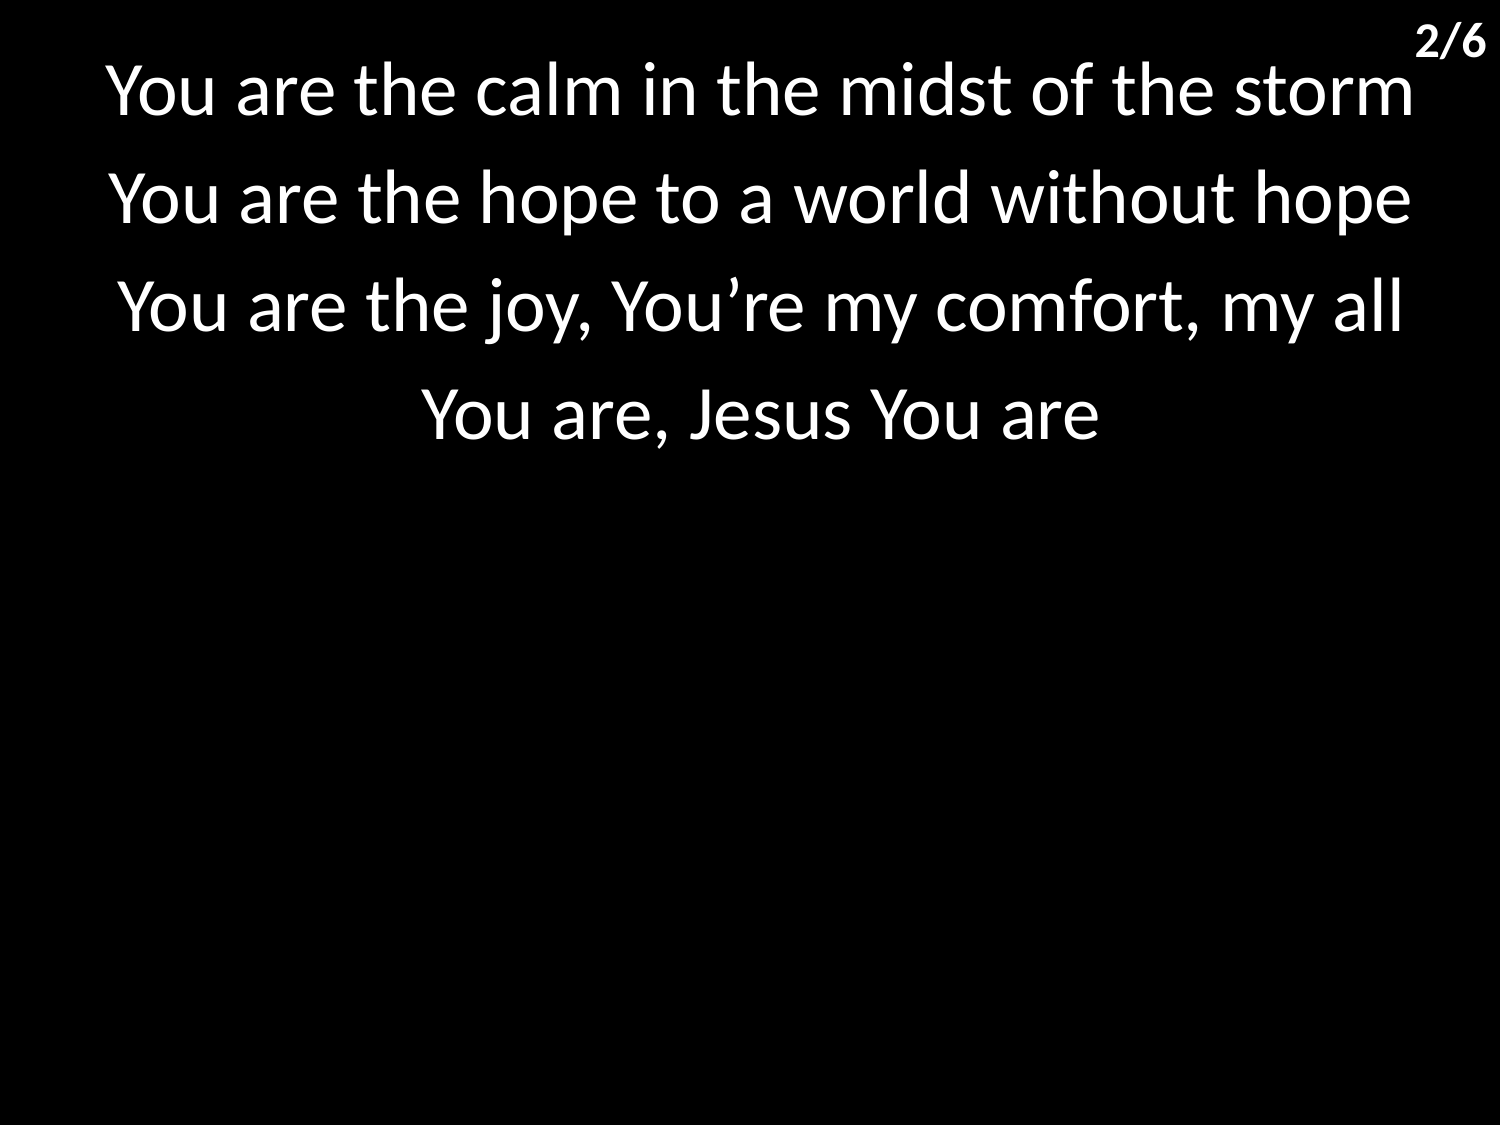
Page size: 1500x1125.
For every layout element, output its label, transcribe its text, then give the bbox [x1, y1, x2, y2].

subtitle You are the calm in the midst of the storm You are the hope to a world without hope You are the joy, You’re my comfort, my all You are, Jesus You are [53, 30, 1471, 1094]
text_box 2/6 [1399, 0, 1500, 75]
